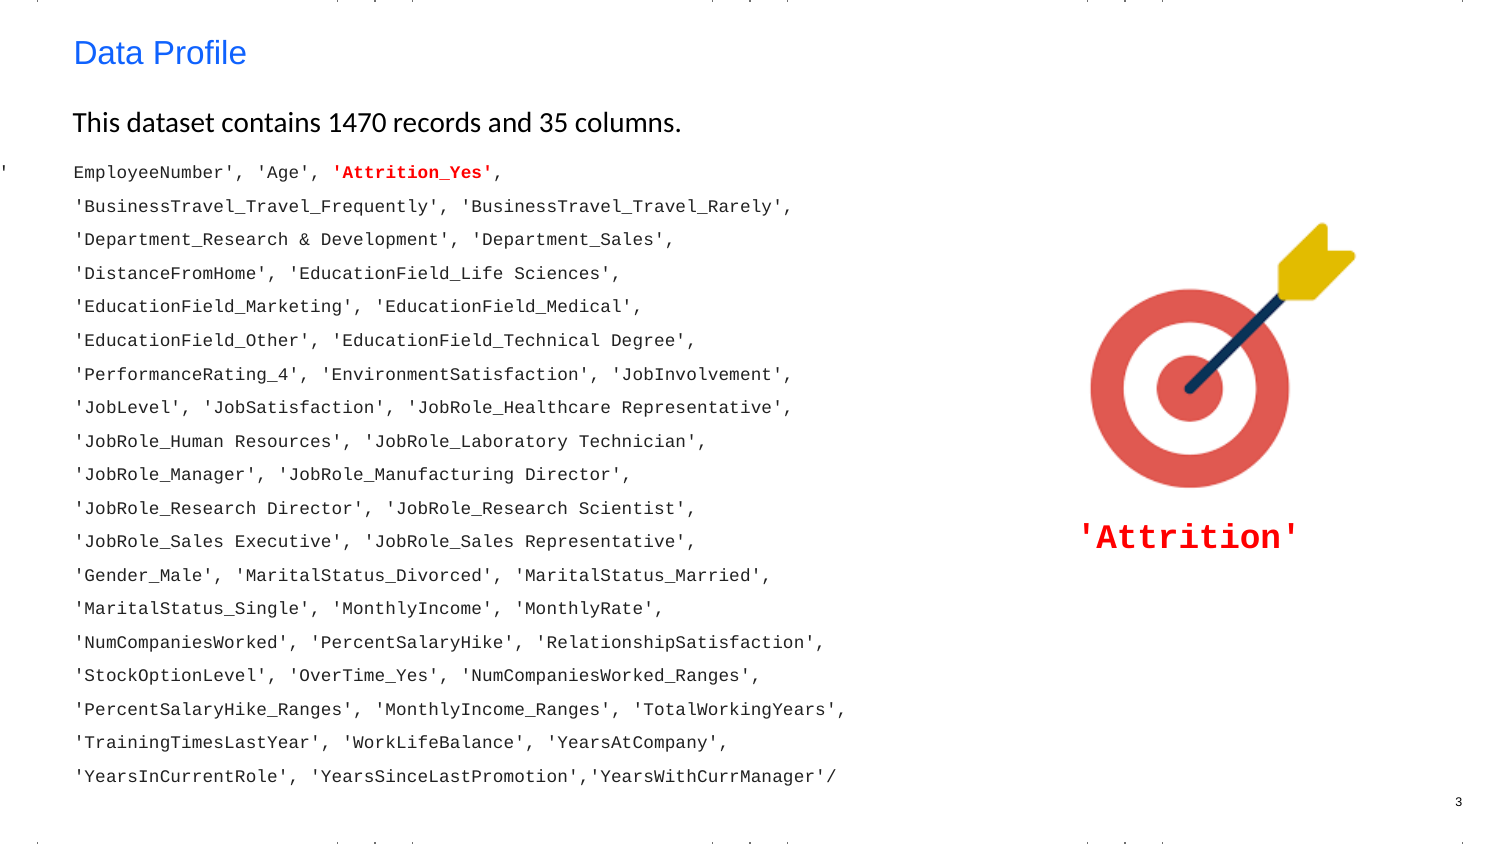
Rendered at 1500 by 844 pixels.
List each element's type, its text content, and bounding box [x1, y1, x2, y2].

picture [1044, 182, 1397, 535]
slide_number 3 [1435, 787, 1463, 815]
title Data Profile [73, 36, 752, 93]
list This dataset contains 1470 records and 35 columns. [72, 98, 763, 167]
list ' EmployeeNumber', 'Age', 'Attrition_Yes', 'BusinessTravel_Travel_Frequently', 'BusinessTravel_Travel_Rarely', 'Department_Research & Development', 'Department_Sales', 'DistanceFromHome', 'EducationField_Life Sciences', 'EducationField_Marketing', 'EducationField_Medical', 'EducationField_Other', 'EducationField_Technical Degree', 'PerformanceRating_4', 'EnvironmentSatisfaction', 'JobInvolvement', 'JobLevel', 'JobSatisfaction', 'JobRole_Healthcare Representative', 'JobRole_Human Resources', 'JobRole_Laboratory Technician', 'JobRole_Manager', 'JobRole_Manufacturing Director', 'JobRole_Research Director', 'JobRole_Research Scientist', 'JobRole_Sales Executive', 'JobRole_Sales Representative', 'Gender_Male', 'MaritalStatus_Divorced', 'MaritalStatus_Married', 'MaritalStatus_Single', 'MonthlyIncome', 'MonthlyRate', 'NumCompaniesWorked', 'PercentSalaryHike', 'RelationshipSatisfaction', 'StockOptionLevel', 'OverTime_Yes', 'NumCompaniesWorked_Ranges', 'PercentSalaryHike_Ranges', 'MonthlyIncome_Ranges', 'TotalWorkingYears', 'TrainingTimesLastYear', 'WorkLifeBalance', 'YearsAtCompany', 'YearsInCurrentRole', 'YearsSinceLastPromotion','YearsWithCurrManager'/ [0, 170, 1435, 841]
text_box 'Attrition' [1061, 544, 1377, 564]
